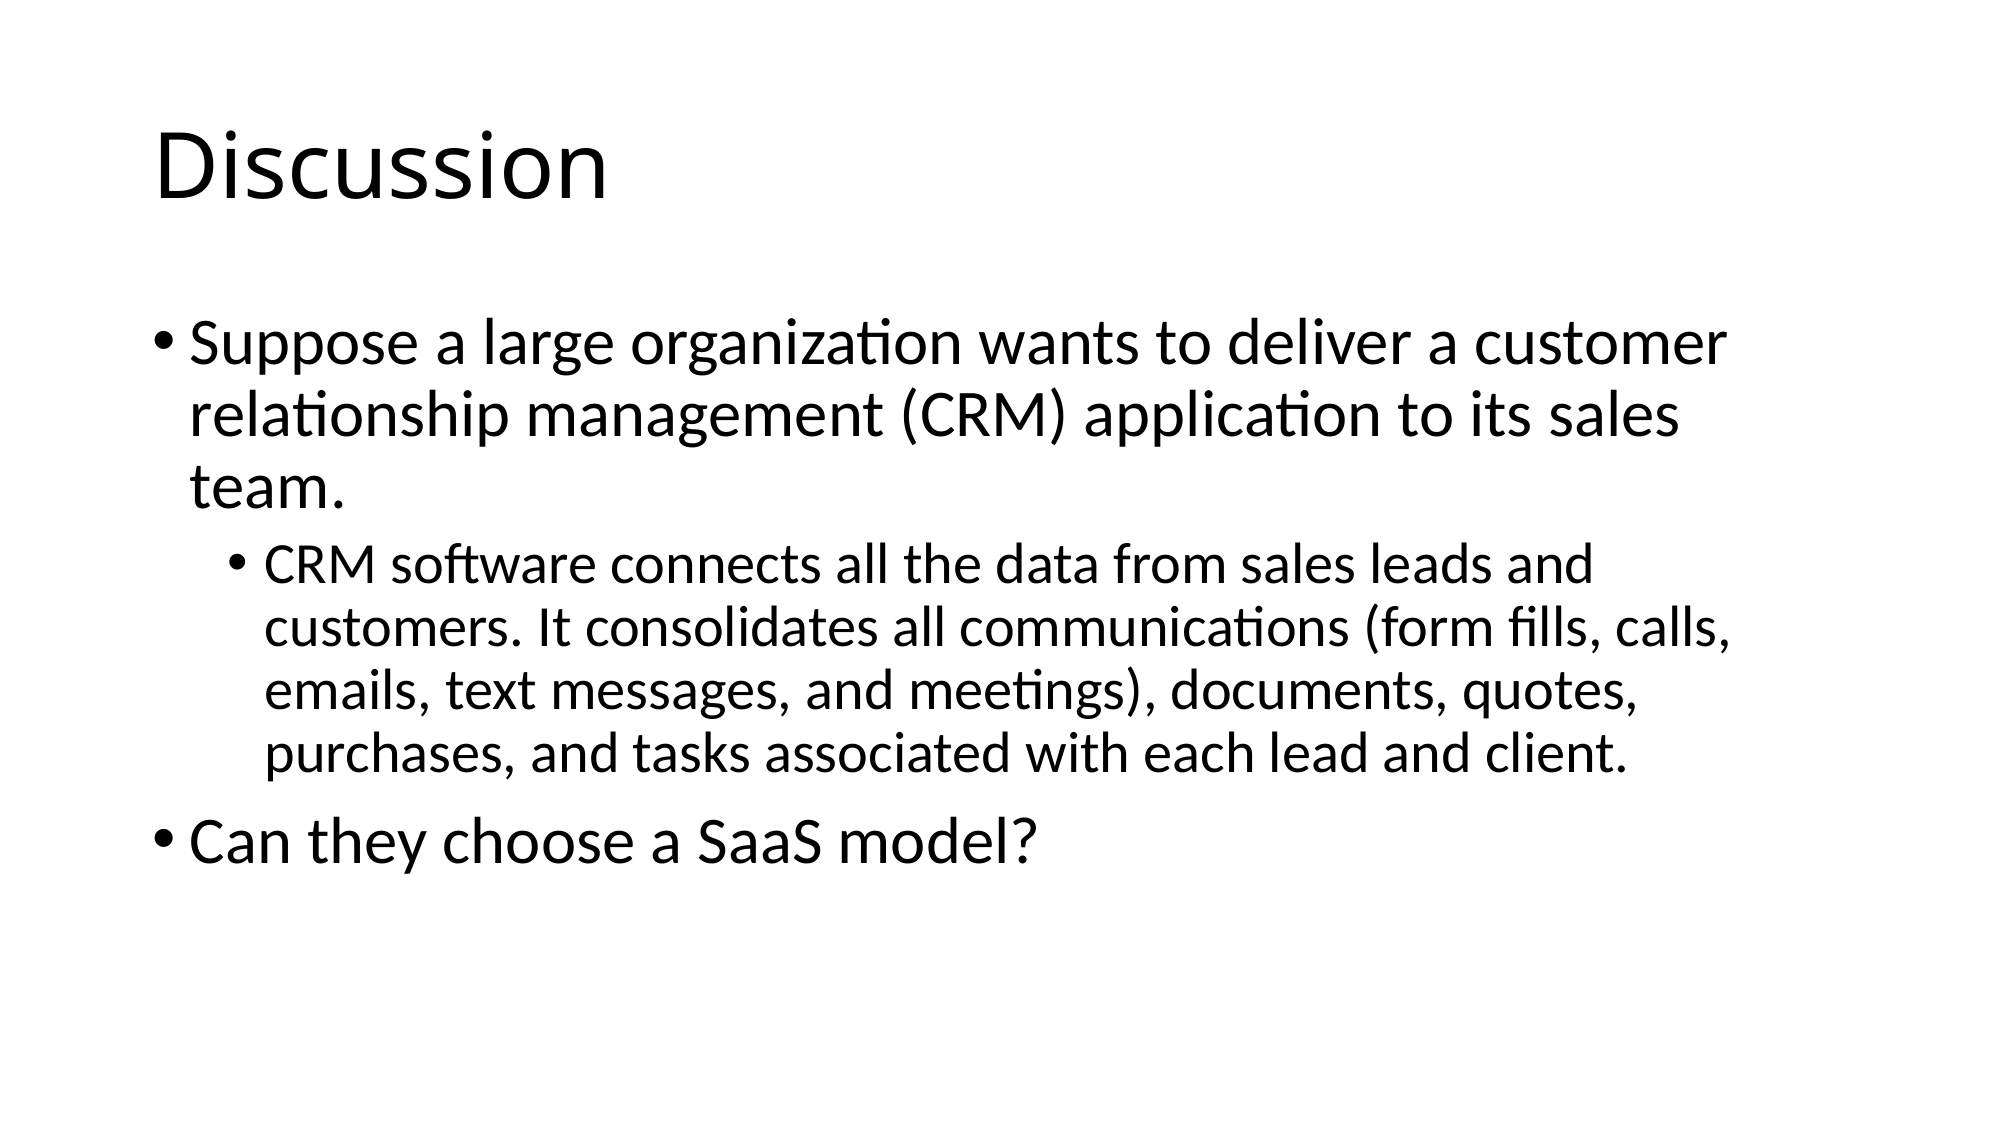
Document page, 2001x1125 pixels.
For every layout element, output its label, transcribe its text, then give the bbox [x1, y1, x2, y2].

list Suppose a large organization wants to deliver a customer relationship management (CRM) application to its sales team. CRM software connects all the data from sales leads and customers. It consolidates all communications (form fills, calls, emails, text messages, and meetings), documents, quotes, purchases, and tasks associated with each lead and client. Can they choose a SaaS model? [137, 299, 1863, 1014]
title Discussion [137, 59, 1863, 278]
